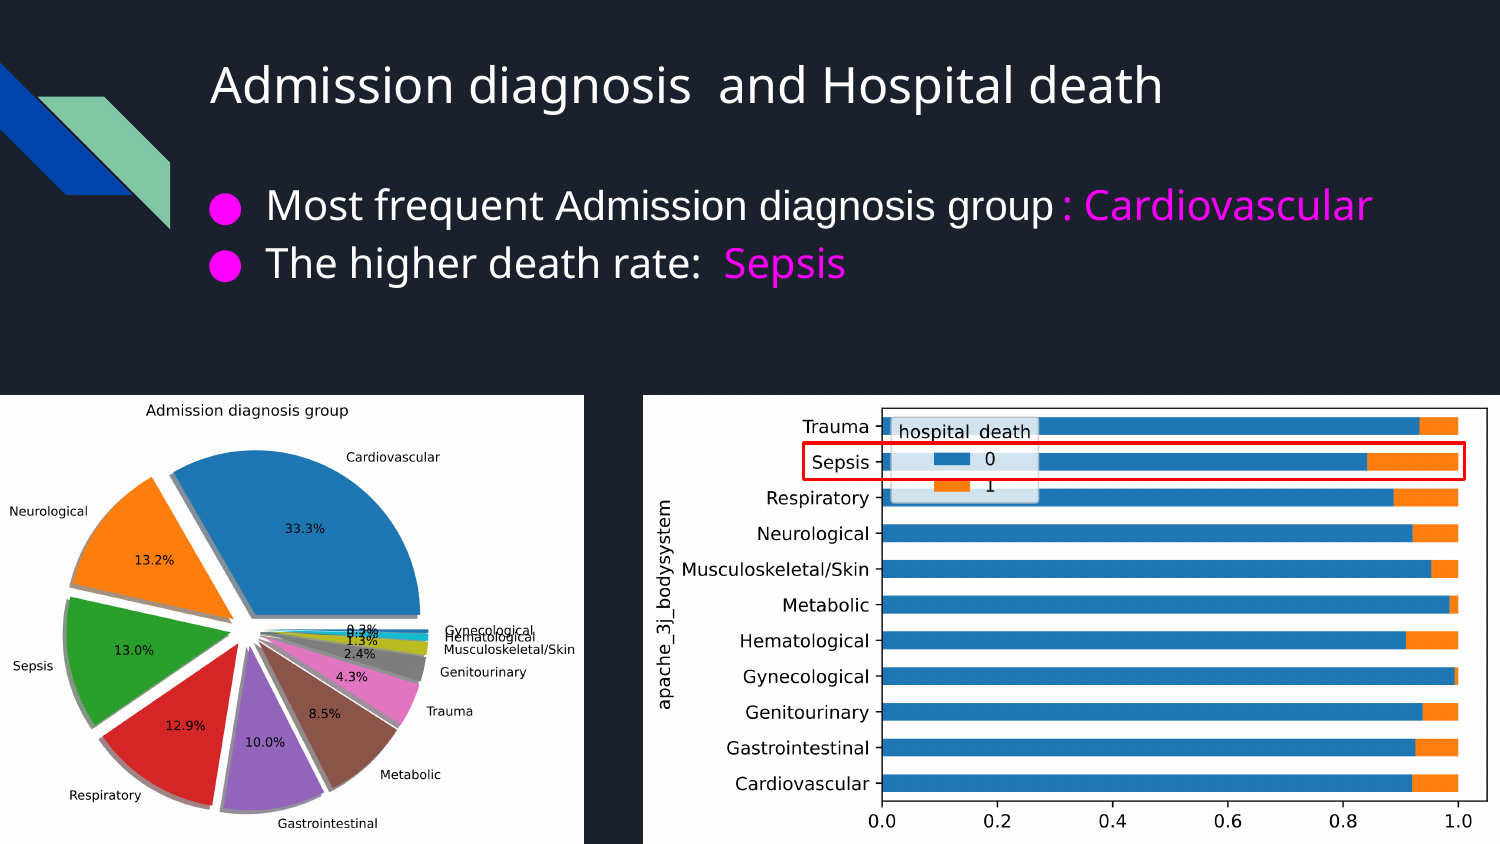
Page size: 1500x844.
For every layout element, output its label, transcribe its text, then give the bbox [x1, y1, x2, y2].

title Admission diagnosis and Hospital death [195, 38, 1449, 139]
picture [643, 394, 1500, 844]
picture [0, 394, 584, 844]
list Most frequent Admission diagnosis group : Cardiovascular The higher death rate: Sepsis [175, 156, 1392, 377]
